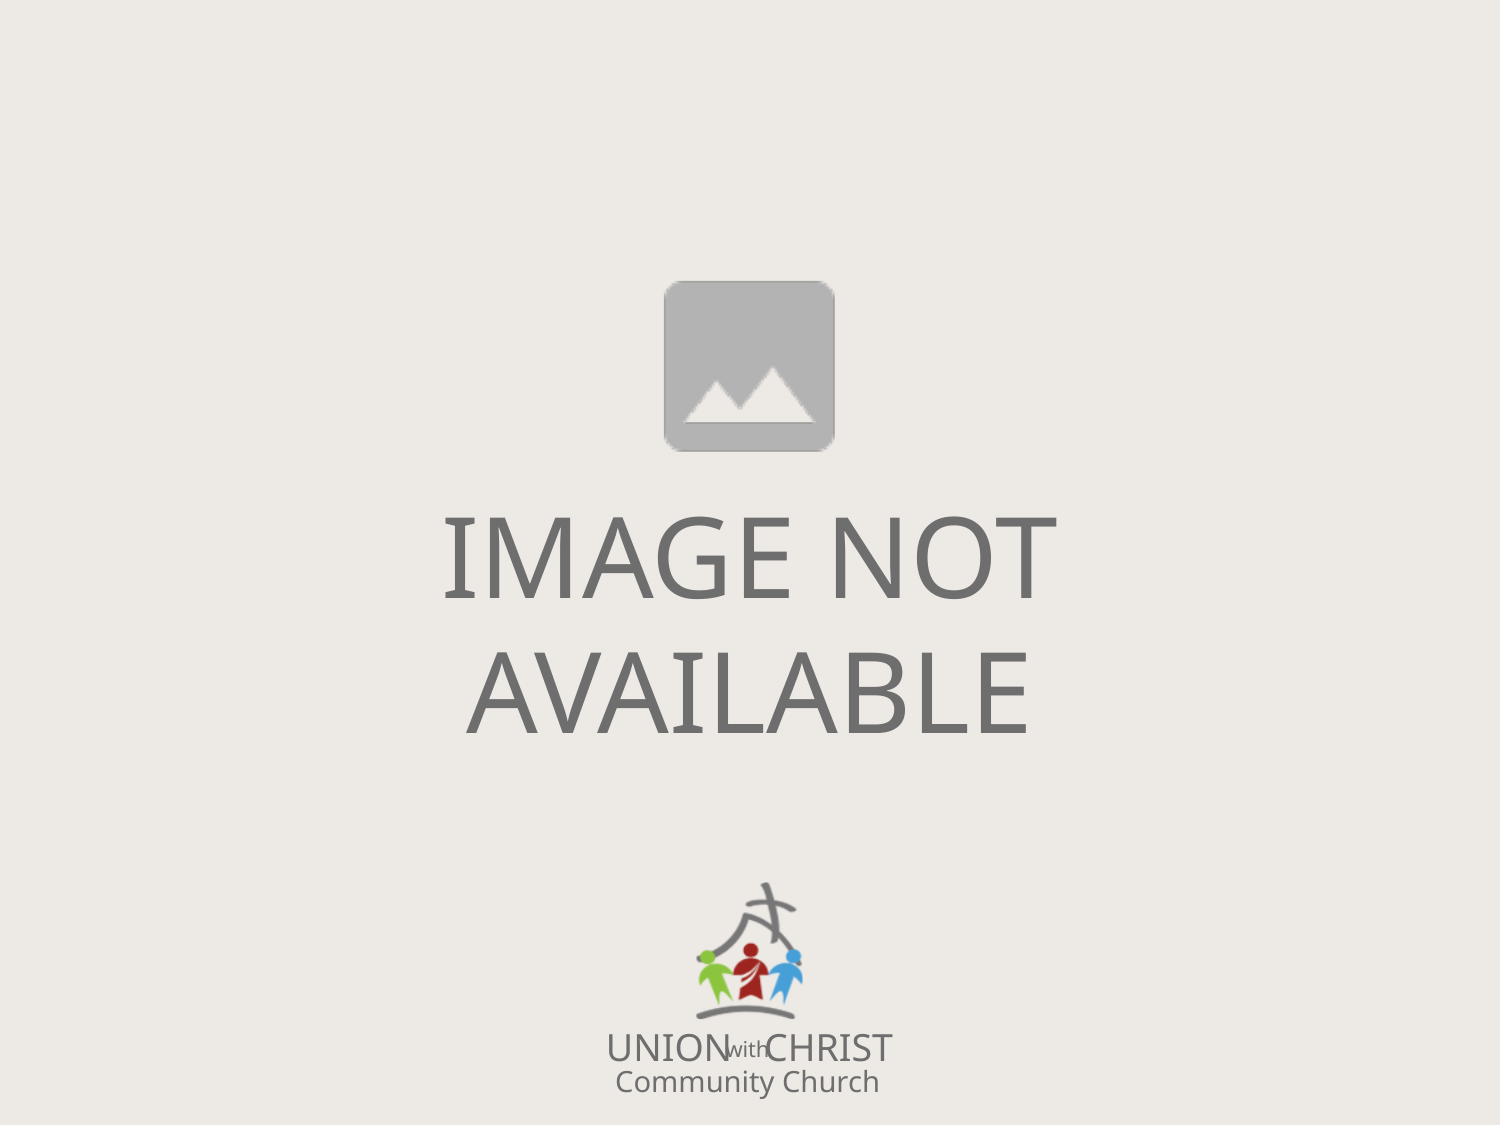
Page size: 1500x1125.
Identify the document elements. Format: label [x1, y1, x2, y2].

text_box [599, 876, 900, 1108]
text_box [422, 253, 1078, 768]
